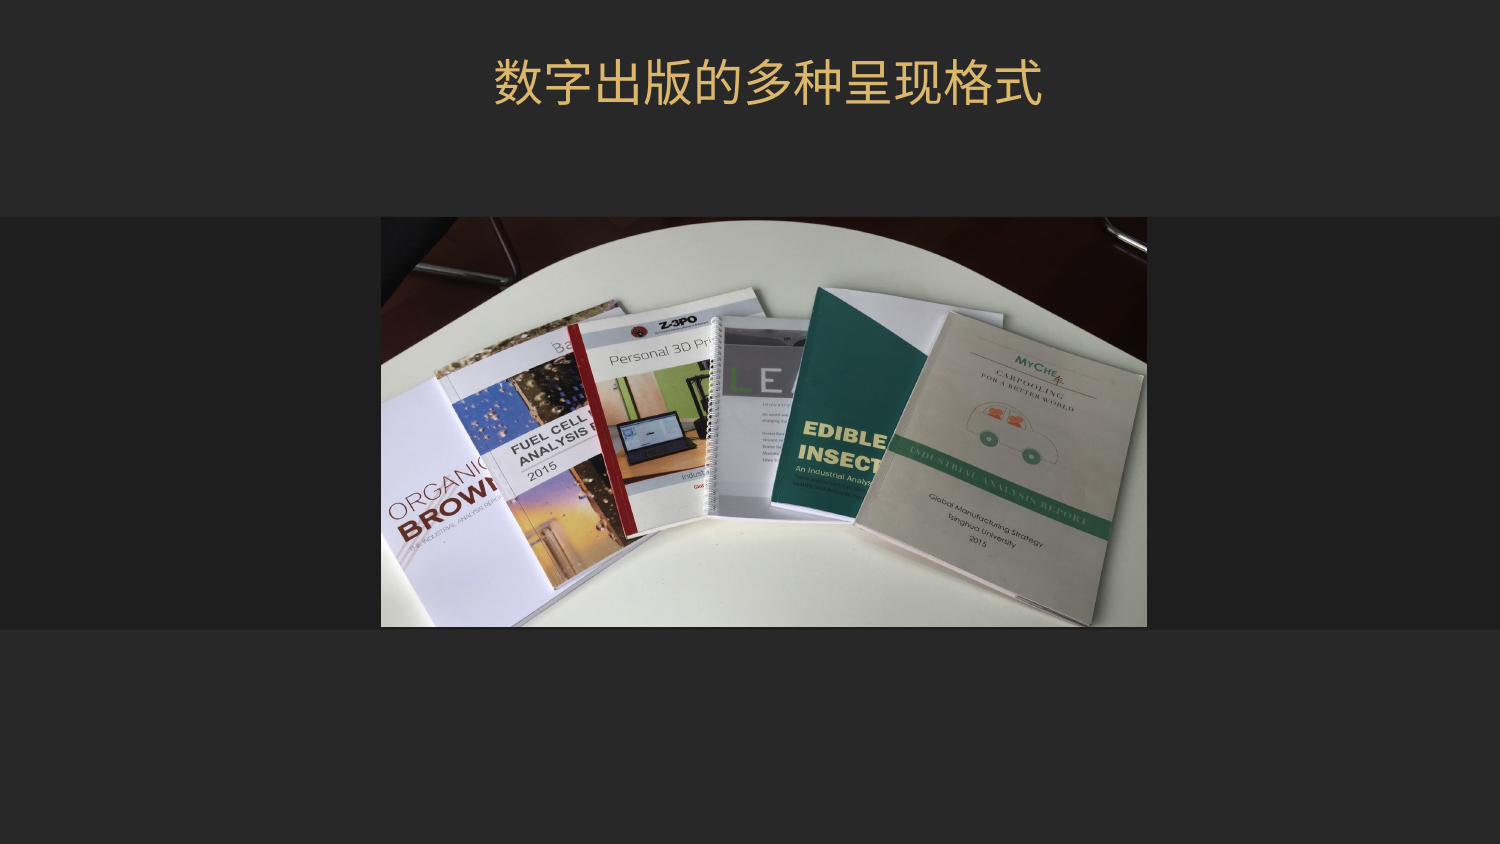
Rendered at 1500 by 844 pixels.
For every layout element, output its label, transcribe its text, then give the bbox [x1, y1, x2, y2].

text_box 数字出版的多种呈现格式 [459, 44, 1500, 120]
picture [381, 217, 1148, 627]
